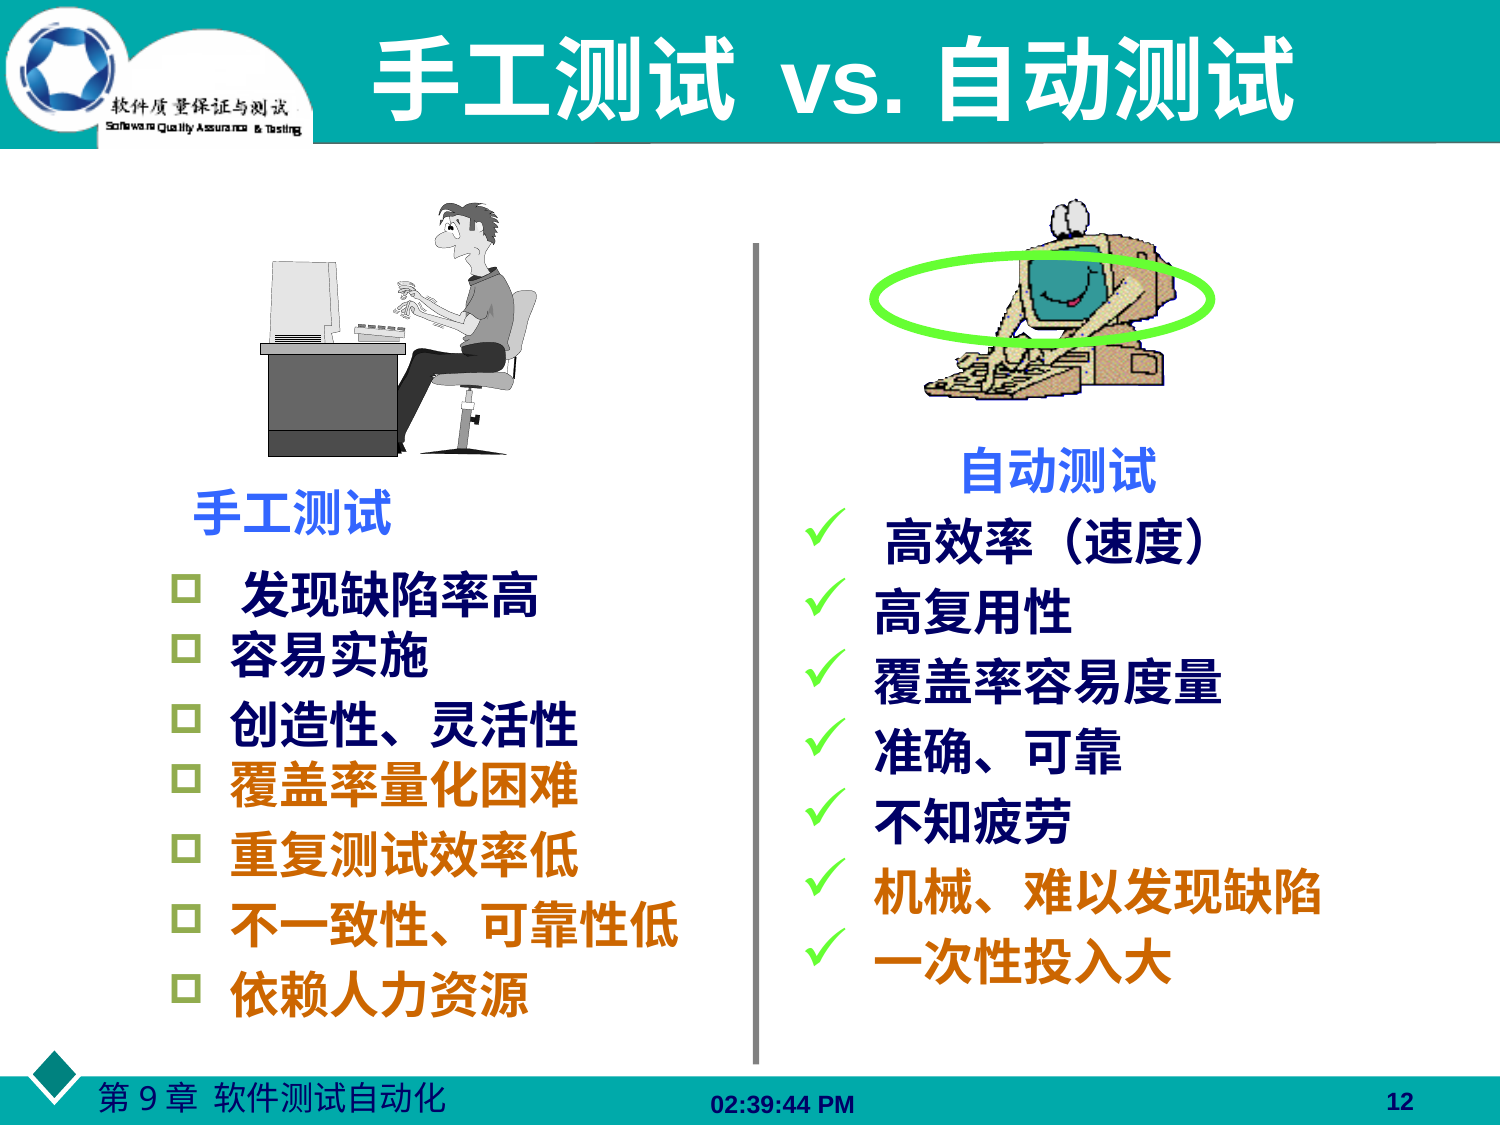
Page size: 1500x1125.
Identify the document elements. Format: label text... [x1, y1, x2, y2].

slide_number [695, 1081, 1046, 1125]
text_box 高效率（速度） 高复用性 覆盖率容易度量 准确、可靠 不知疲劳 机械、难以发现缺陷 一次性投入大 [785, 503, 1341, 999]
text_box 发现缺陷率高 容易实施 创造性、灵活性 覆盖率量化困难 重复测试效率低 不一致性、可靠性低 依赖人力资源 [153, 556, 738, 1032]
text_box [177, 201, 681, 550]
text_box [873, 178, 1211, 507]
slide_number 12 [1116, 1077, 1430, 1125]
title 手工测试 vs.自动测试 [354, 41, 1382, 112]
picture [0, 0, 313, 149]
